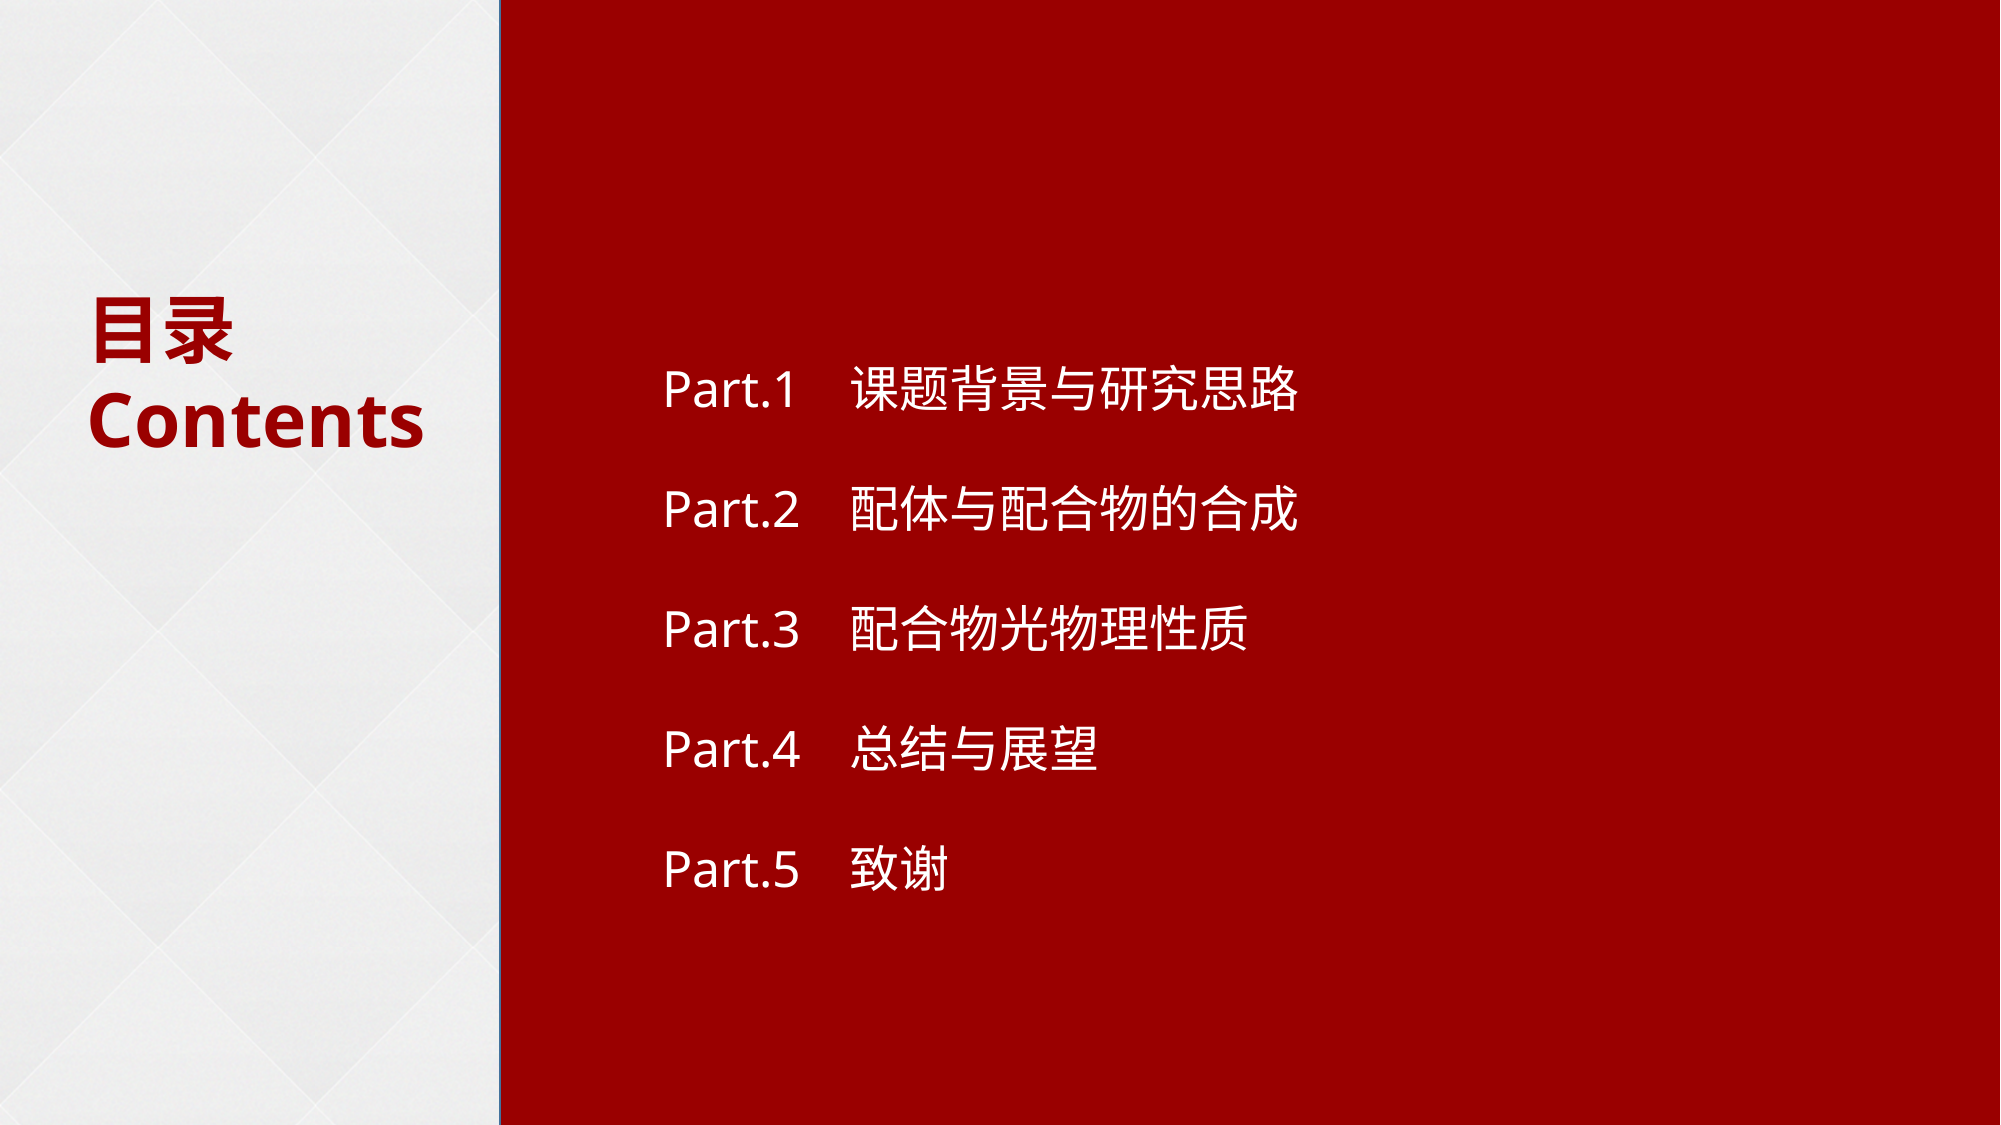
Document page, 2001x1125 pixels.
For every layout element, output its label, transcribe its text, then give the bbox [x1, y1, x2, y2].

picture [0, 0, 499, 1125]
text_box [499, 0, 2000, 1125]
text_box 课题背景与研究思路 配体与配合物的合成 配合物光物理性质 总结与展望 致谢 [835, 289, 2000, 905]
text_box 目录 Contents [72, 275, 524, 470]
text_box Part.1 Part.2 Part.3 Part.4 Part.5 [647, 289, 835, 905]
